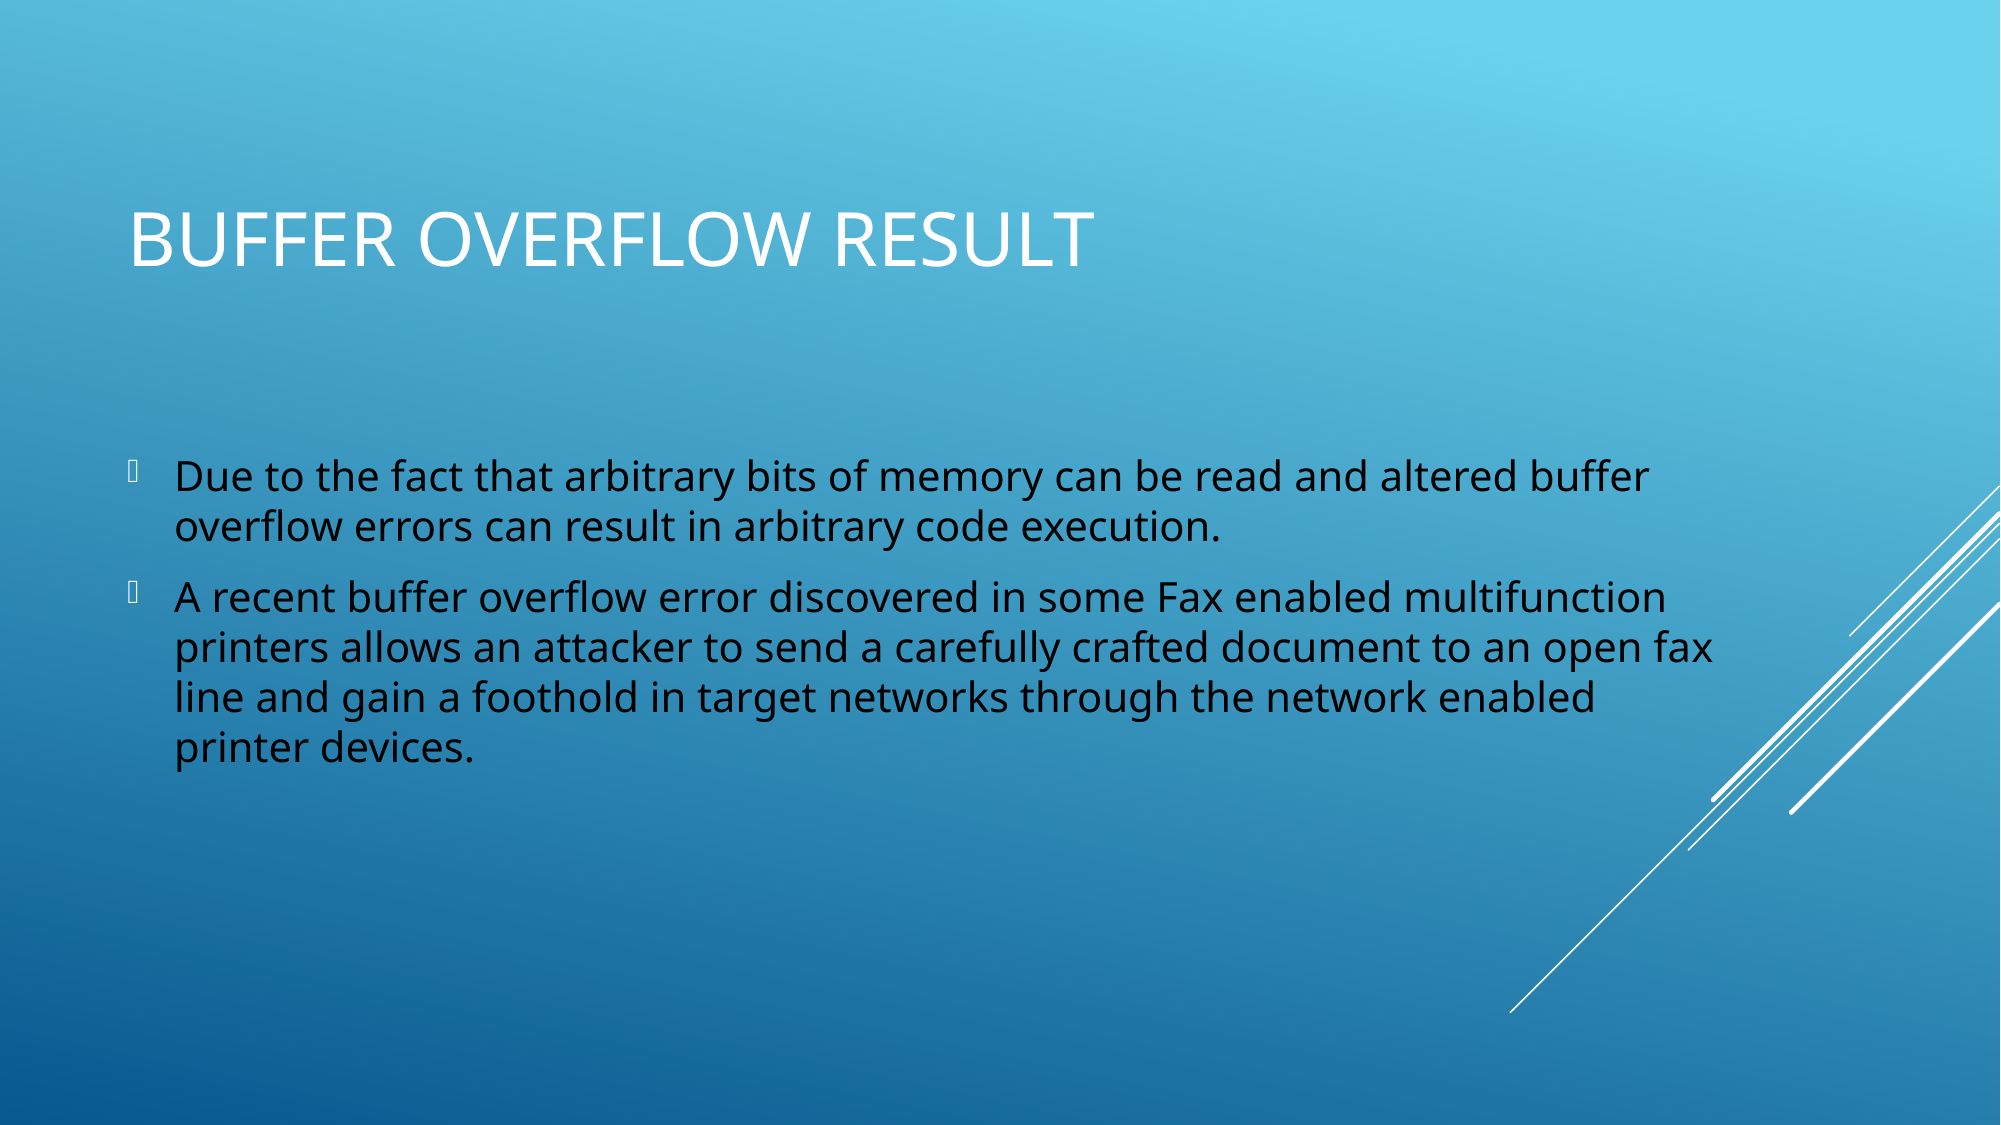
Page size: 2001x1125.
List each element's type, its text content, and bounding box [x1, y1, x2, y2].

title Buffer overflow Result [112, 113, 1513, 218]
list Due to the fact that arbitrary bits of memory can be read and altered buffer overflow errors can result in arbitrary code execution. A recent buffer overflow error discovered in some Fax enabled multifunction printers allows an attacker to send a carefully crafted document to an open fax line and gain a foothold in target networks through the network enabled printer devices. [112, 218, 1744, 1002]
